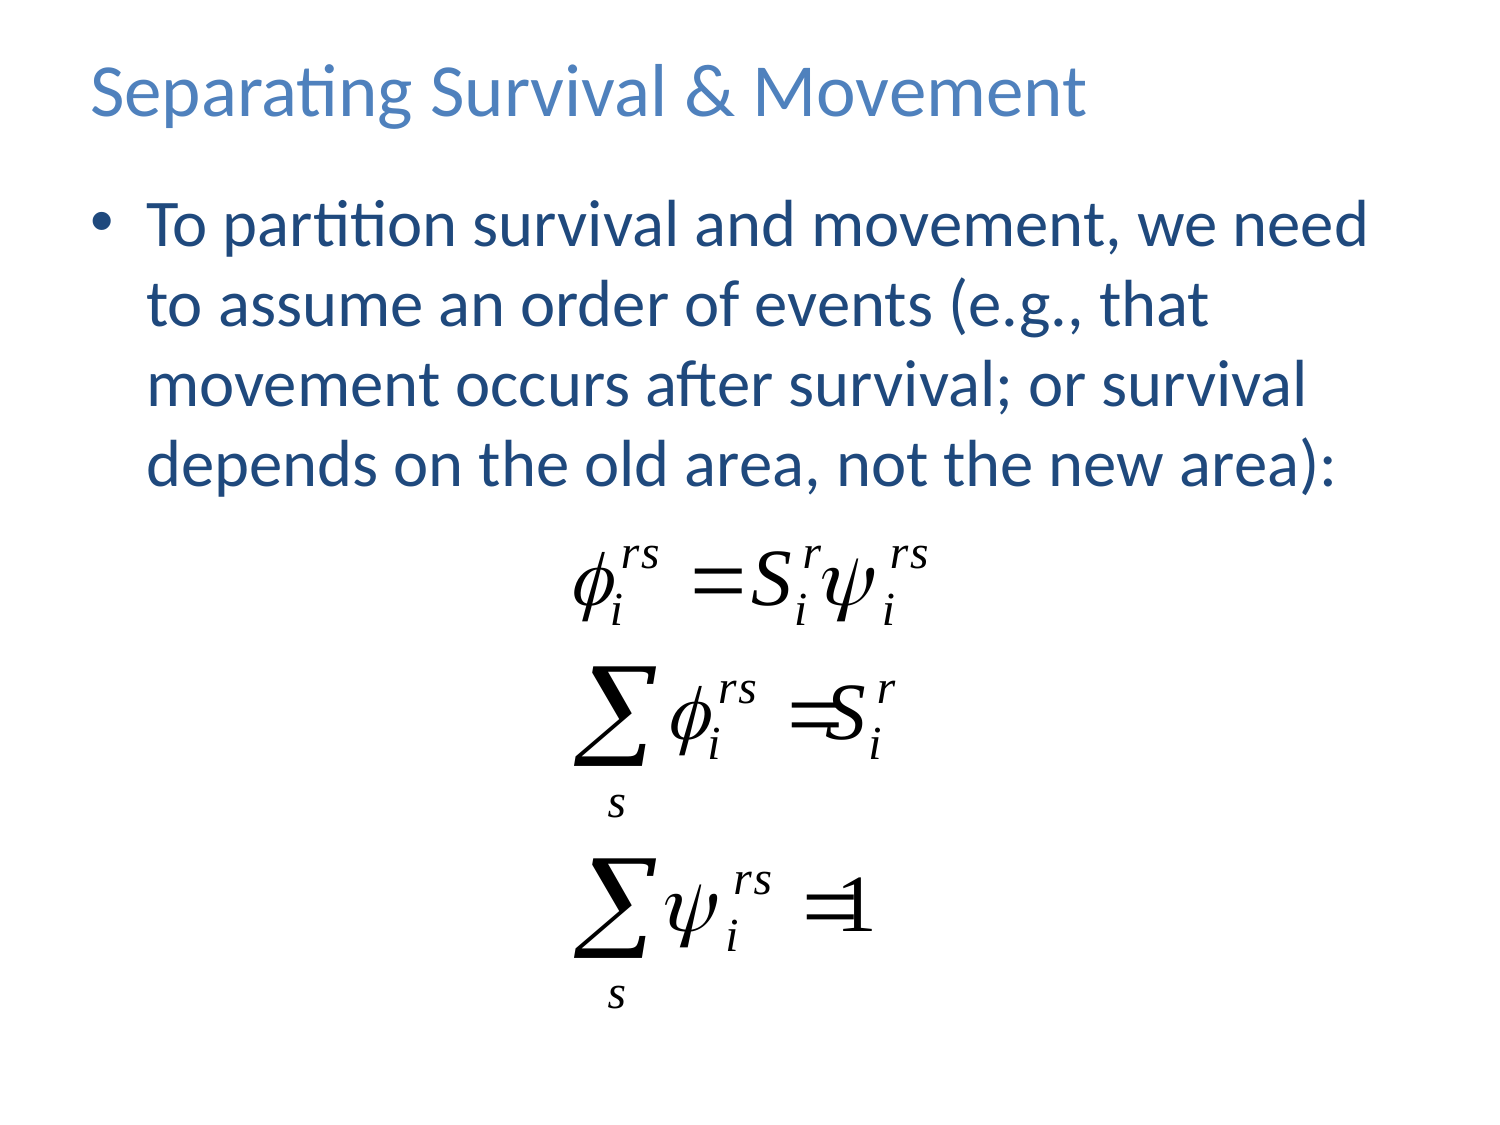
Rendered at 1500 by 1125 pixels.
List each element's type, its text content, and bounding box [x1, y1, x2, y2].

title Separating Survival & Movement [75, 30, 1425, 144]
list To partition survival and movement, we need to assume an order of events (e.g., that movement occurs after survival; or survival depends on the old area, not the new area): [75, 172, 1425, 1090]
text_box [561, 515, 942, 1025]
